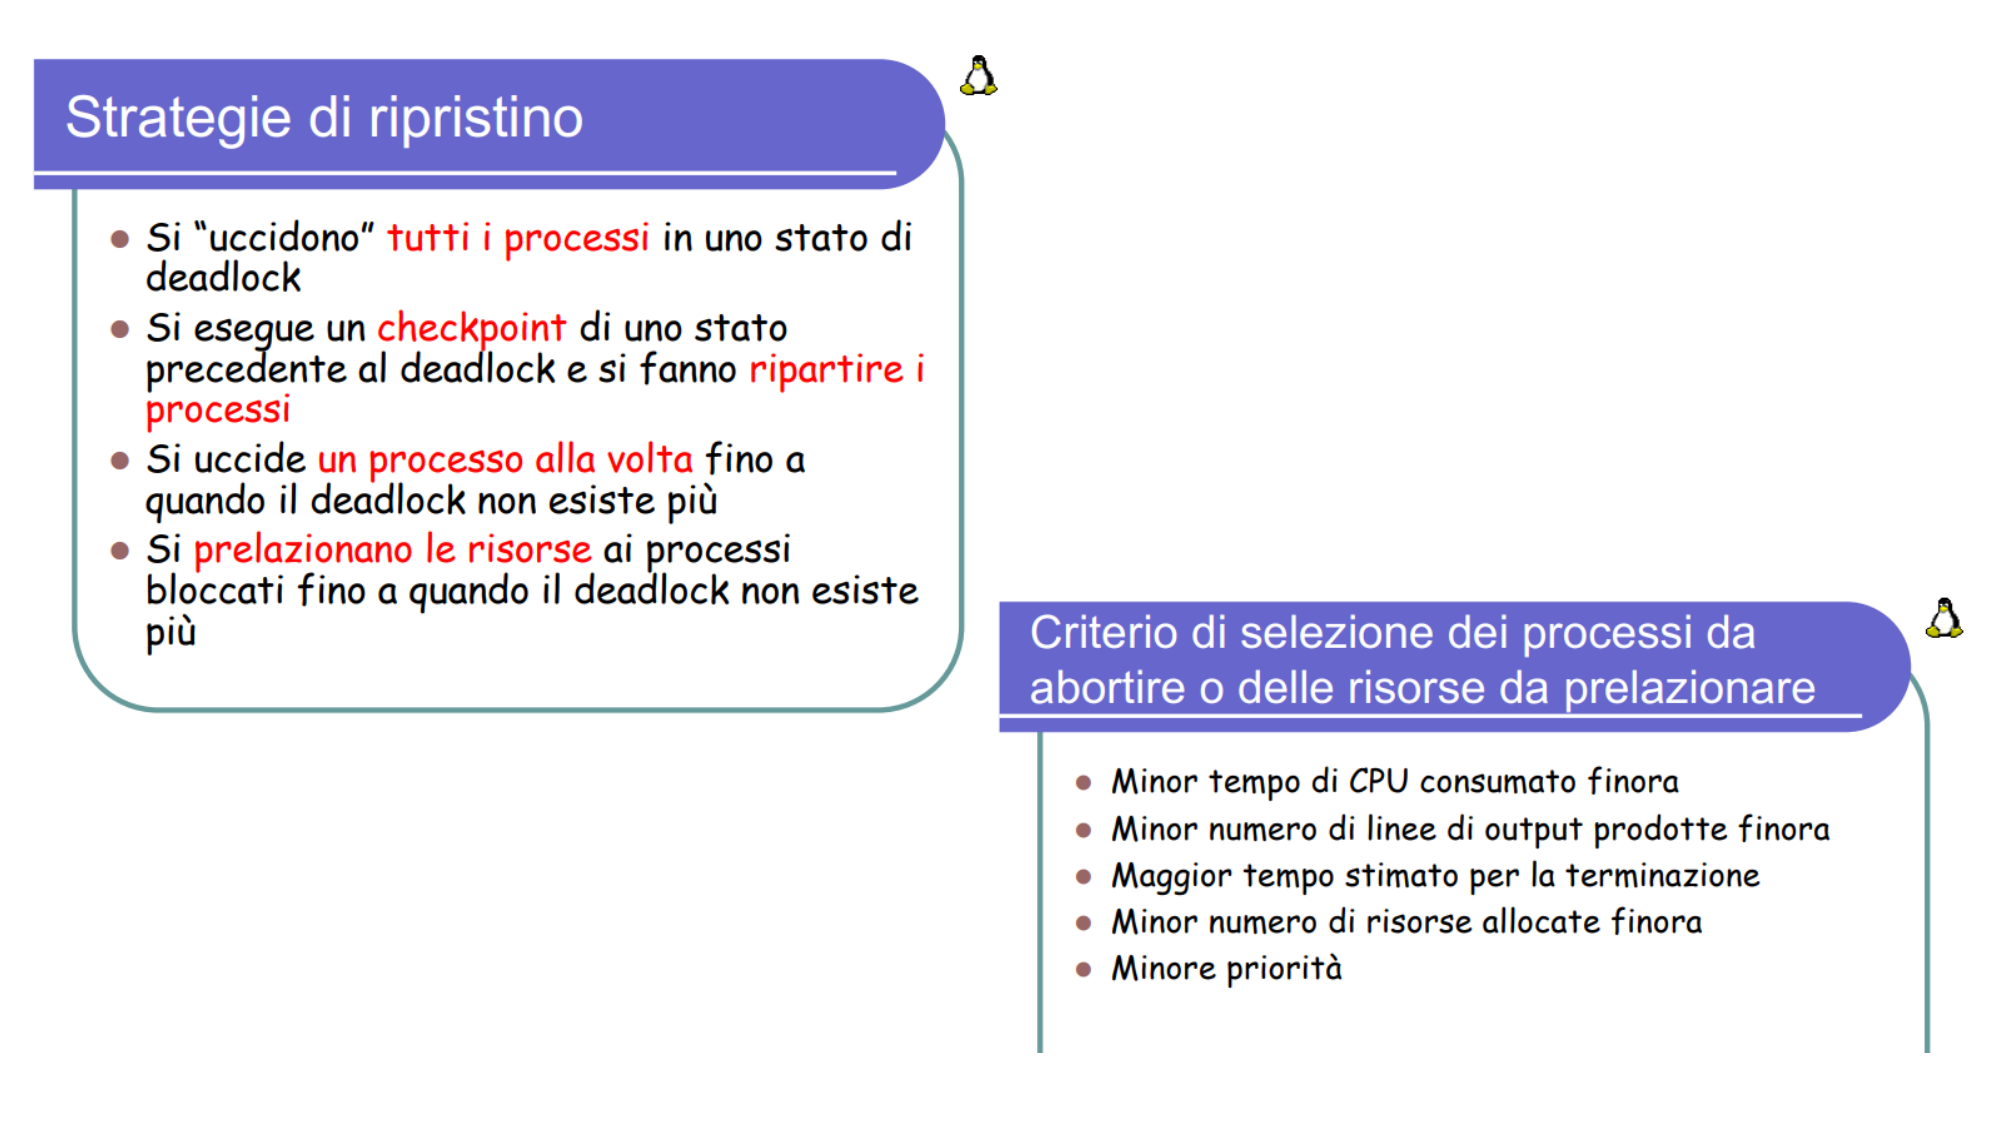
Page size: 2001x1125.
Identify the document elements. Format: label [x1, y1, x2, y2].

picture [18, 39, 1981, 1053]
